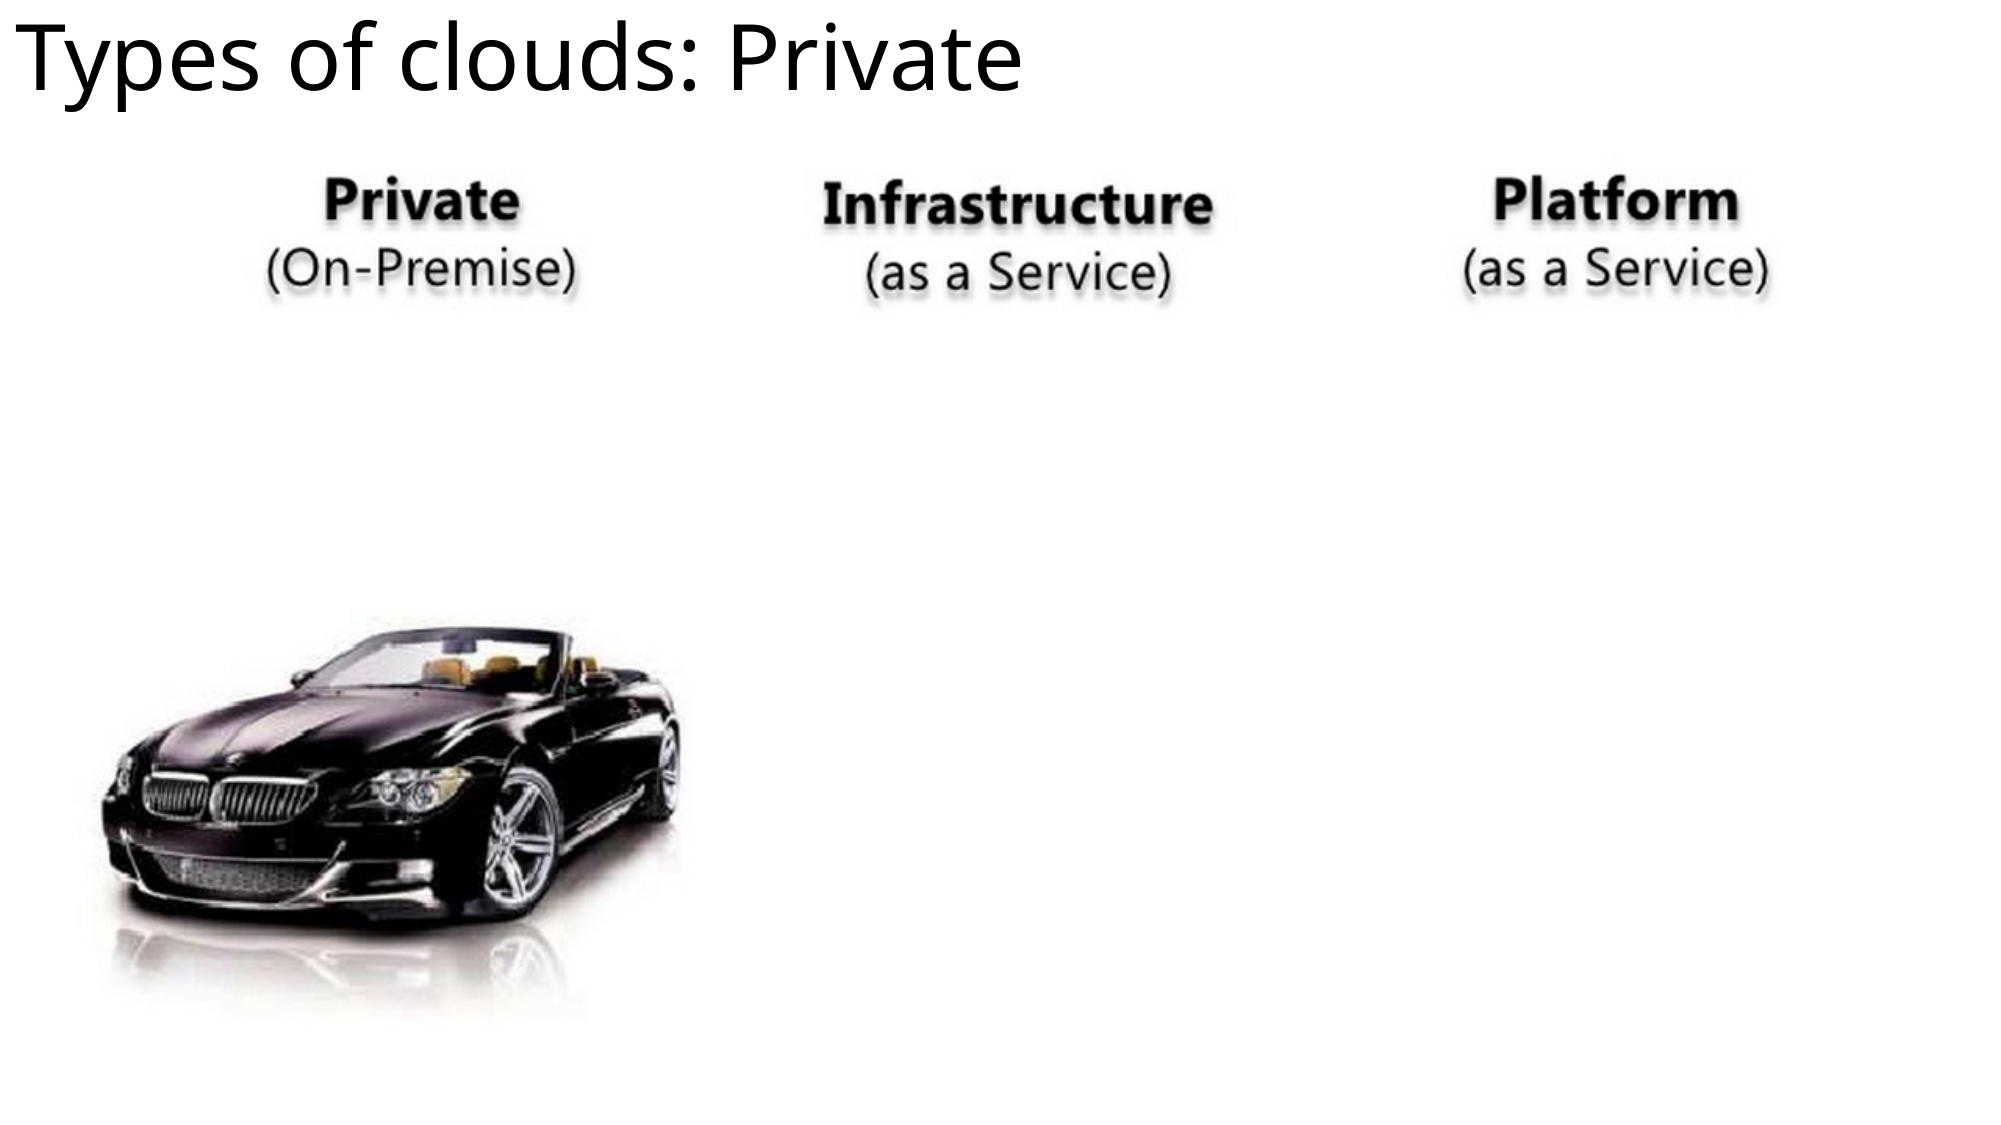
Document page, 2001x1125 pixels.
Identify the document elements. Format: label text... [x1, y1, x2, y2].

picture [19, 121, 1978, 1121]
title Types of clouds: Private [0, 0, 1725, 122]
